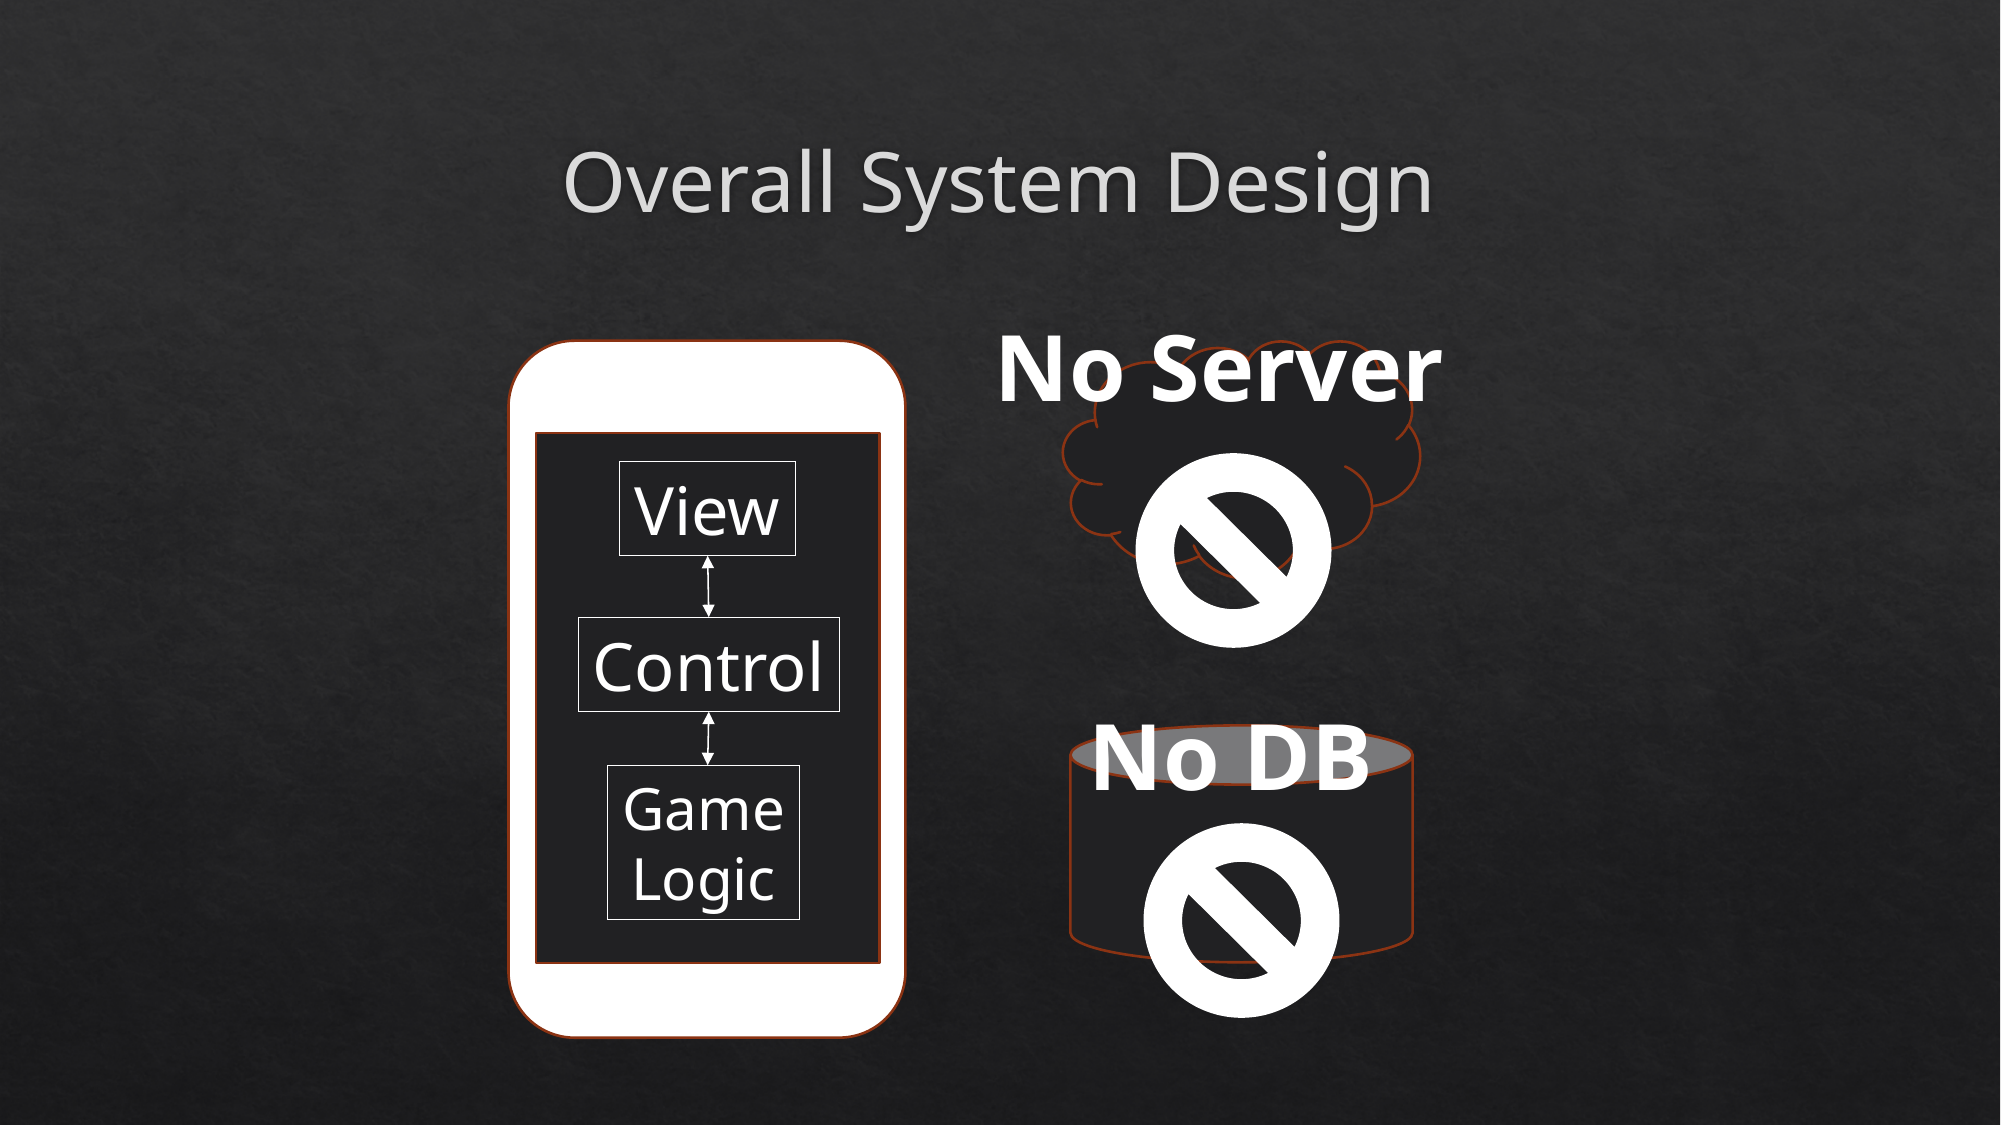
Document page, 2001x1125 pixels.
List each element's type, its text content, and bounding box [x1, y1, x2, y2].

text_box No Server [979, 302, 1466, 427]
text_box [535, 432, 881, 964]
title Overall System Design [149, 99, 1849, 260]
text_box View [619, 461, 796, 556]
text_box [1061, 427, 1422, 559]
text_box [1183, 896, 1258, 964]
text_box [507, 339, 907, 1040]
text_box No DB [1074, 691, 1389, 817]
text_box [1069, 738, 1414, 960]
text_box [1135, 453, 1332, 648]
text_box [1208, 492, 1292, 570]
text_box [1175, 526, 1234, 579]
text_box Game Logic [607, 765, 800, 920]
text_box Control [578, 617, 840, 712]
text_box [1143, 823, 1340, 1018]
